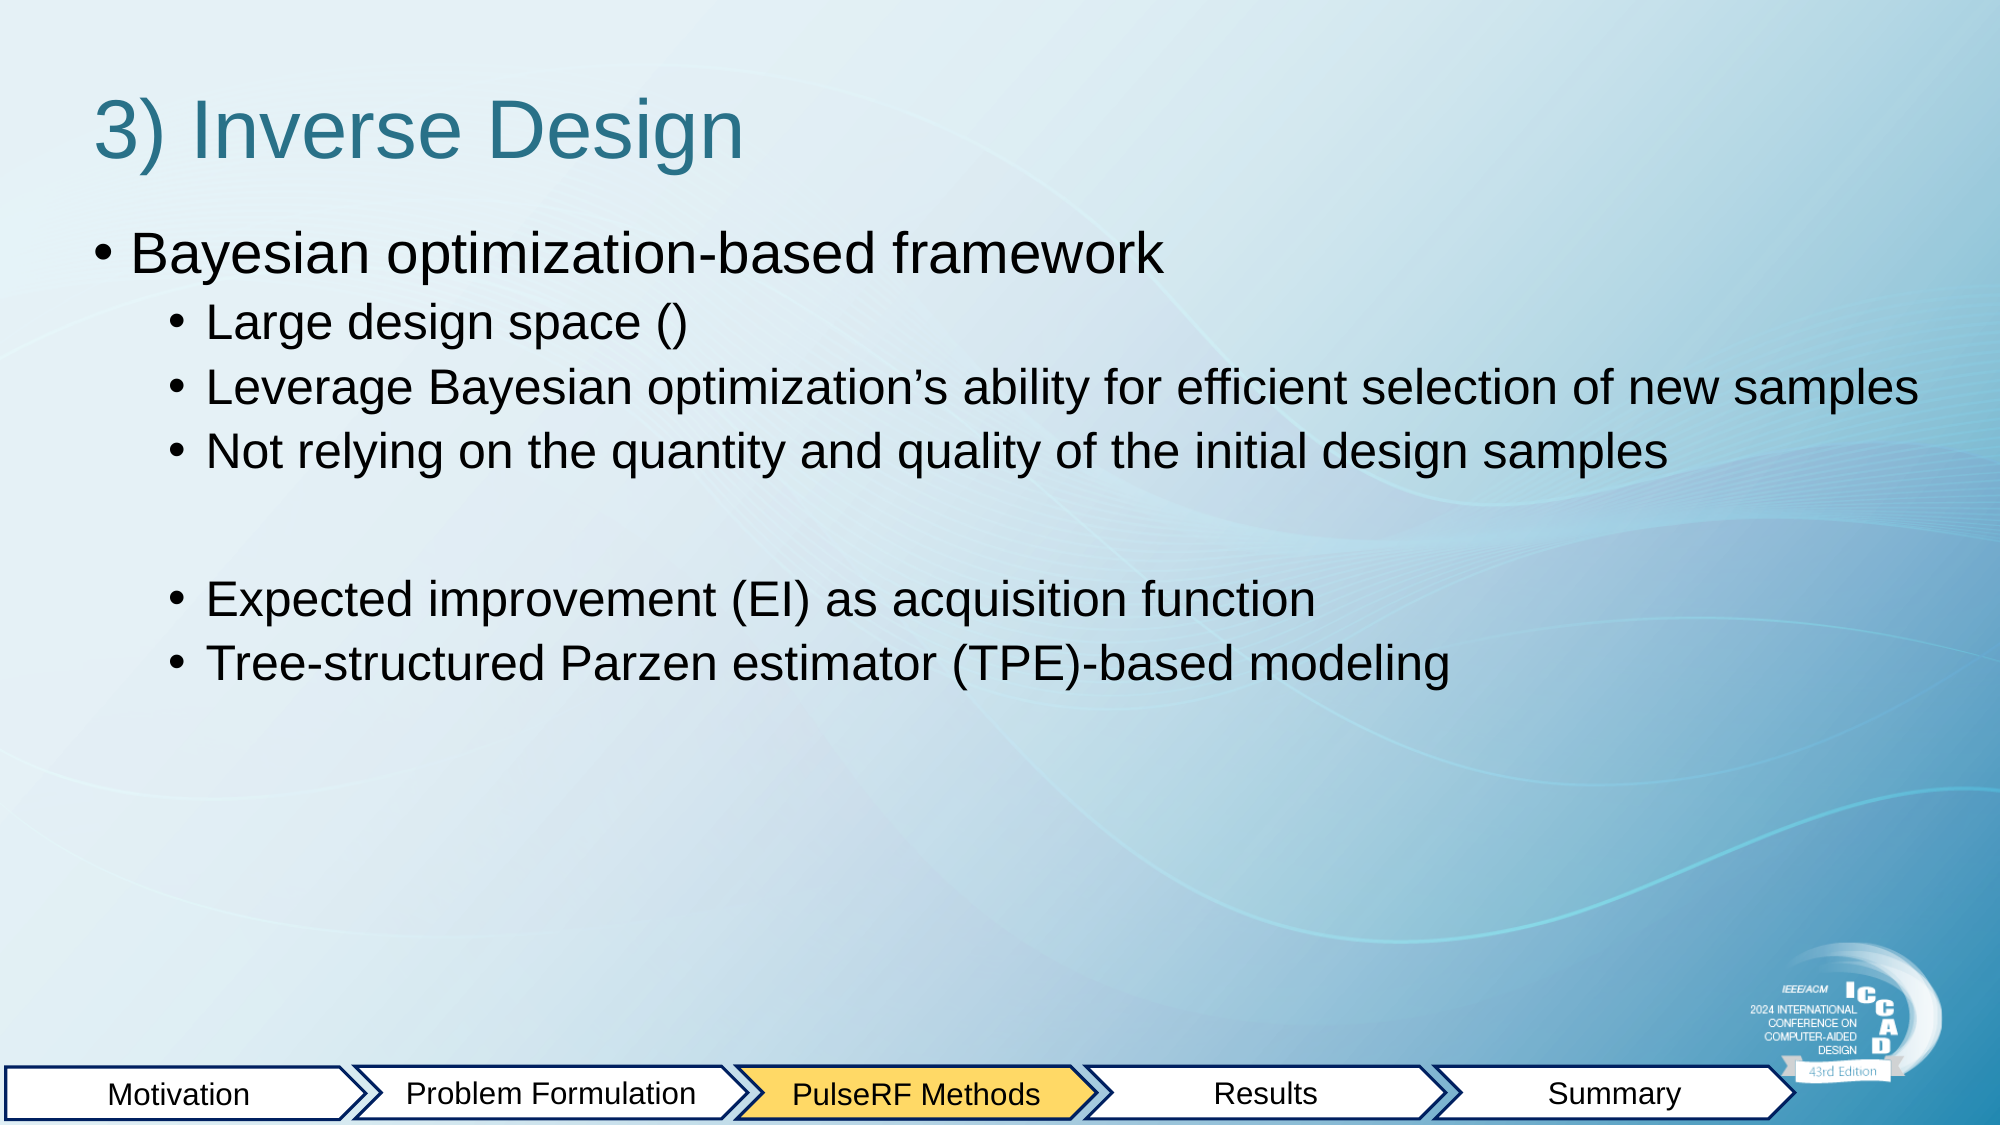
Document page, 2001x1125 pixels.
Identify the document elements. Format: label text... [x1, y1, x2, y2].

title 3) Inverse Design [78, 59, 1922, 205]
picture [0, 0, 2000, 1125]
text_box PulseRF Methods [732, 1064, 1099, 1121]
